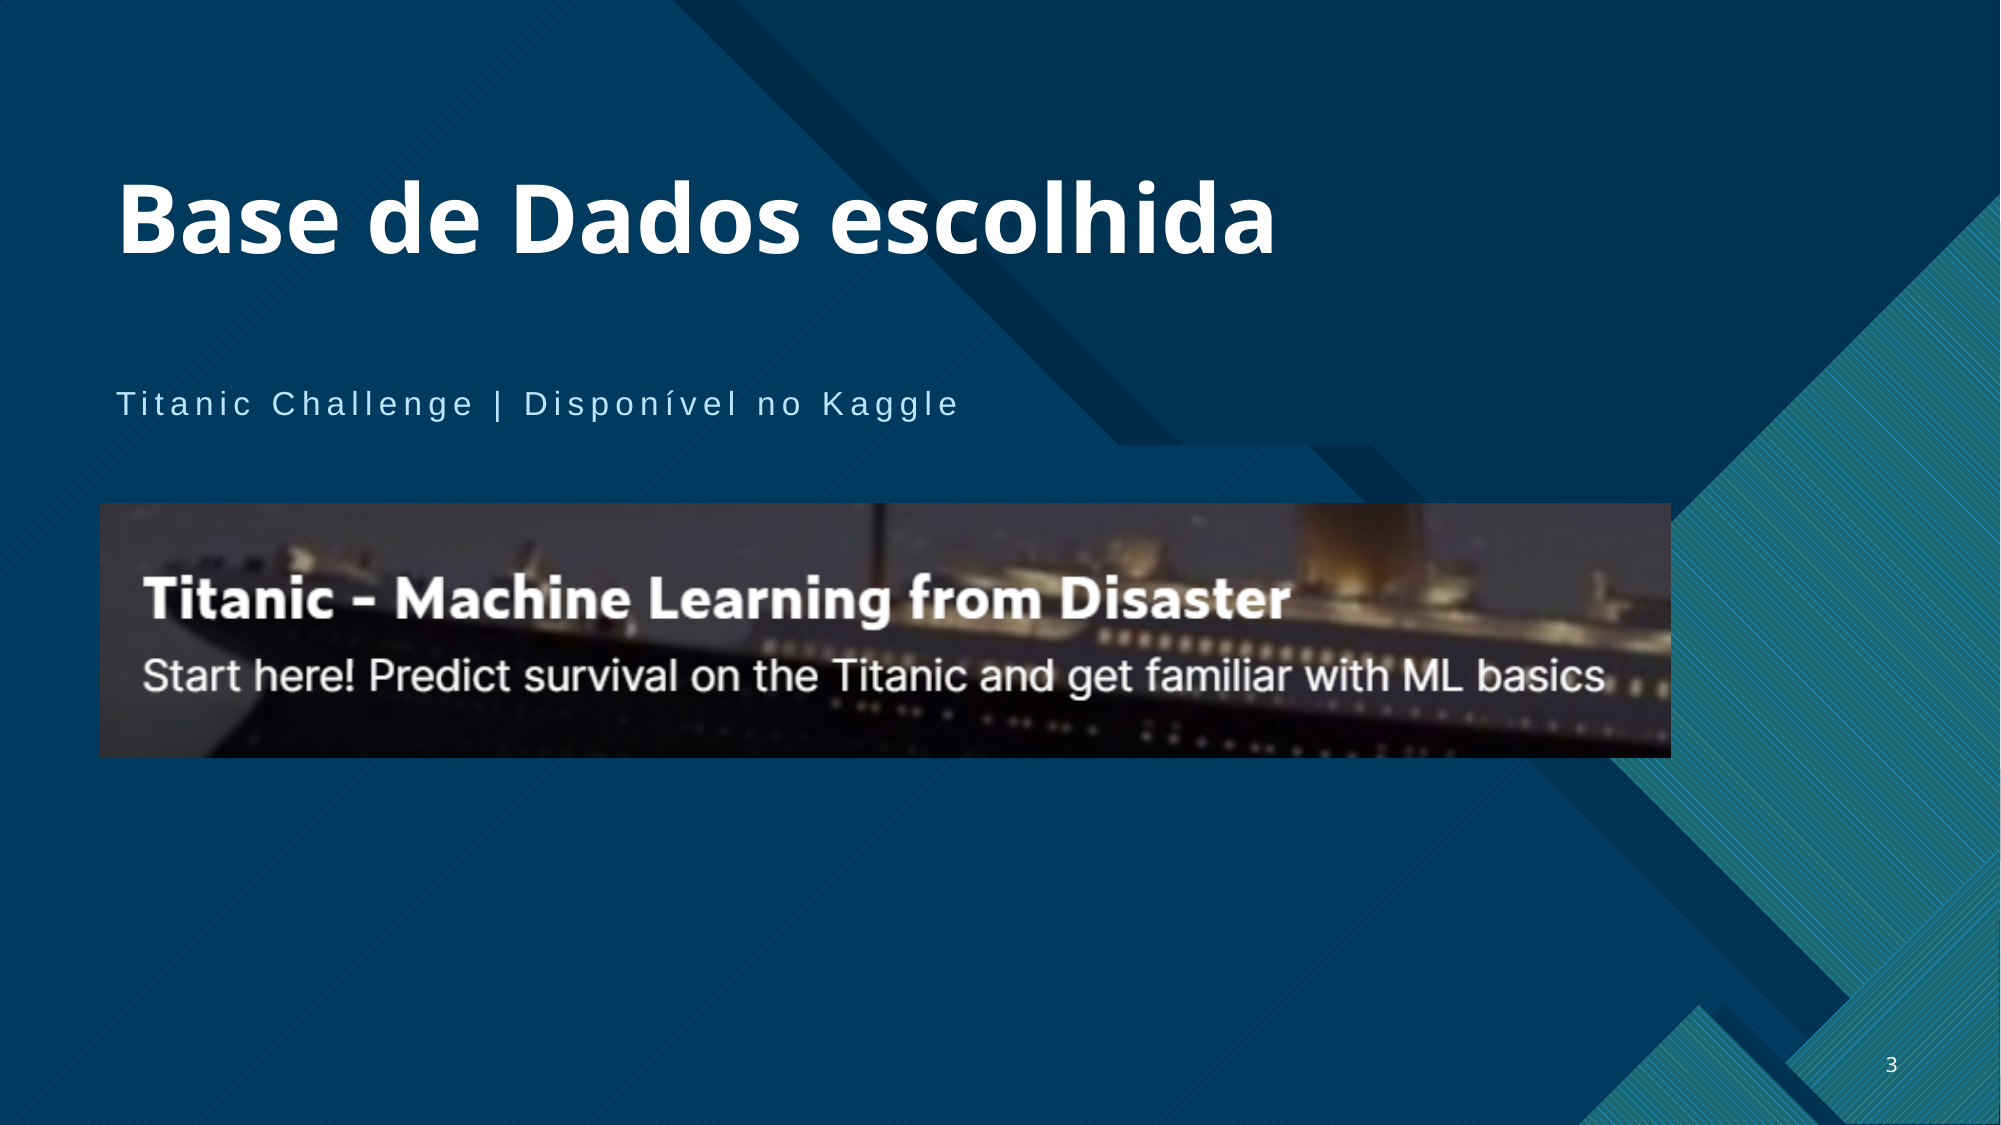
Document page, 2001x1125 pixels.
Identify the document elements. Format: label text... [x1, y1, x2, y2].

title Base de Dados escolhida [100, 140, 1335, 282]
text_box [1612, 523, 2001, 1064]
list Titanic Challenge | Disponível no Kaggle [100, 379, 1217, 440]
slide_number 3 [1845, 1035, 1913, 1096]
picture [100, 503, 1671, 758]
